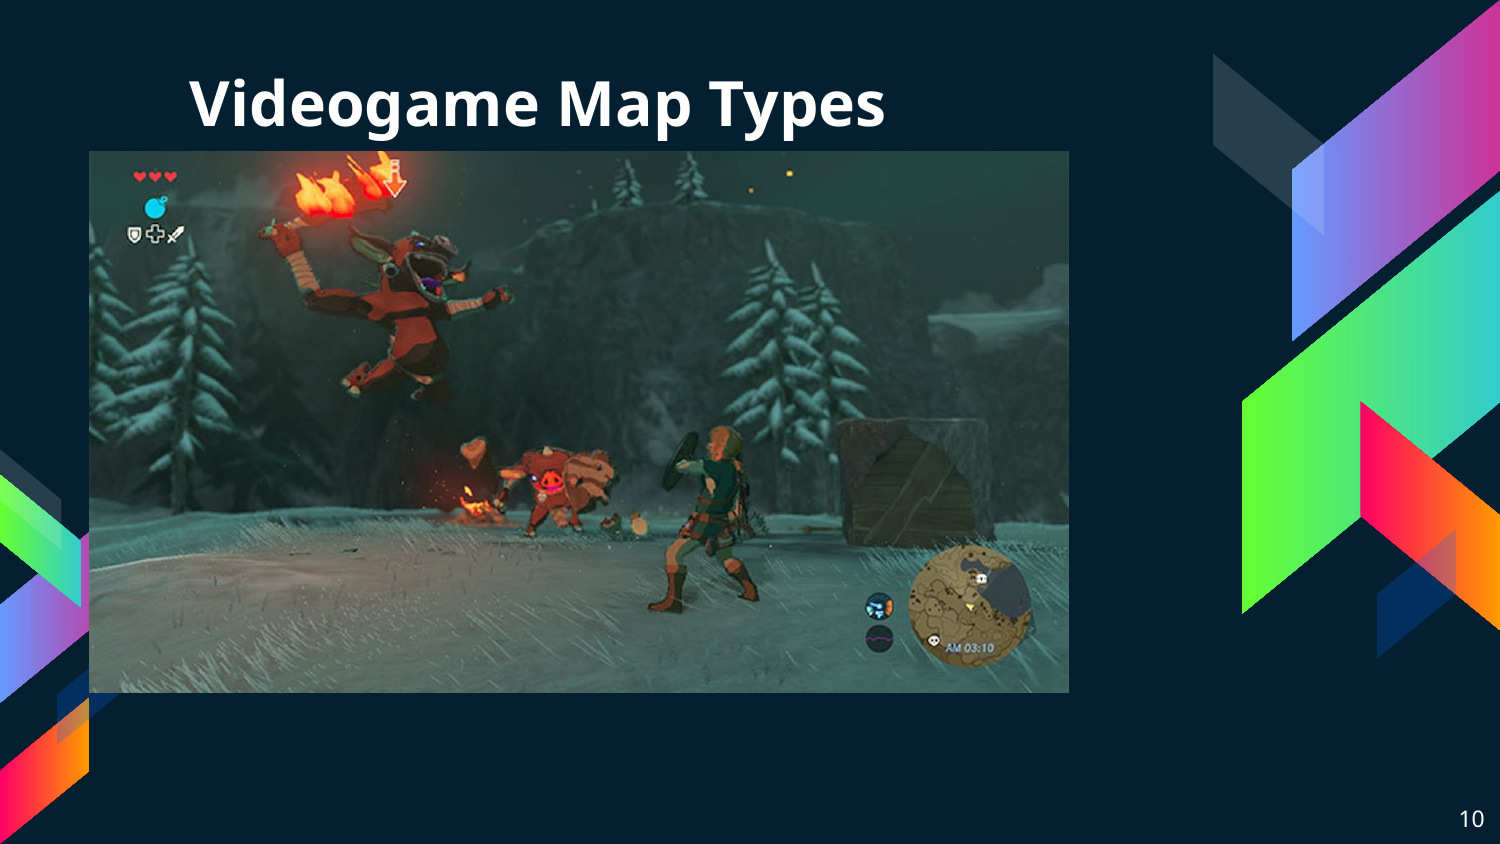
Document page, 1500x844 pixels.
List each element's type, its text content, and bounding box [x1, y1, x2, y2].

slide_number ‹#› [1403, 789, 1500, 844]
picture [89, 151, 1070, 693]
title Videogame Map Types [175, 49, 1155, 155]
